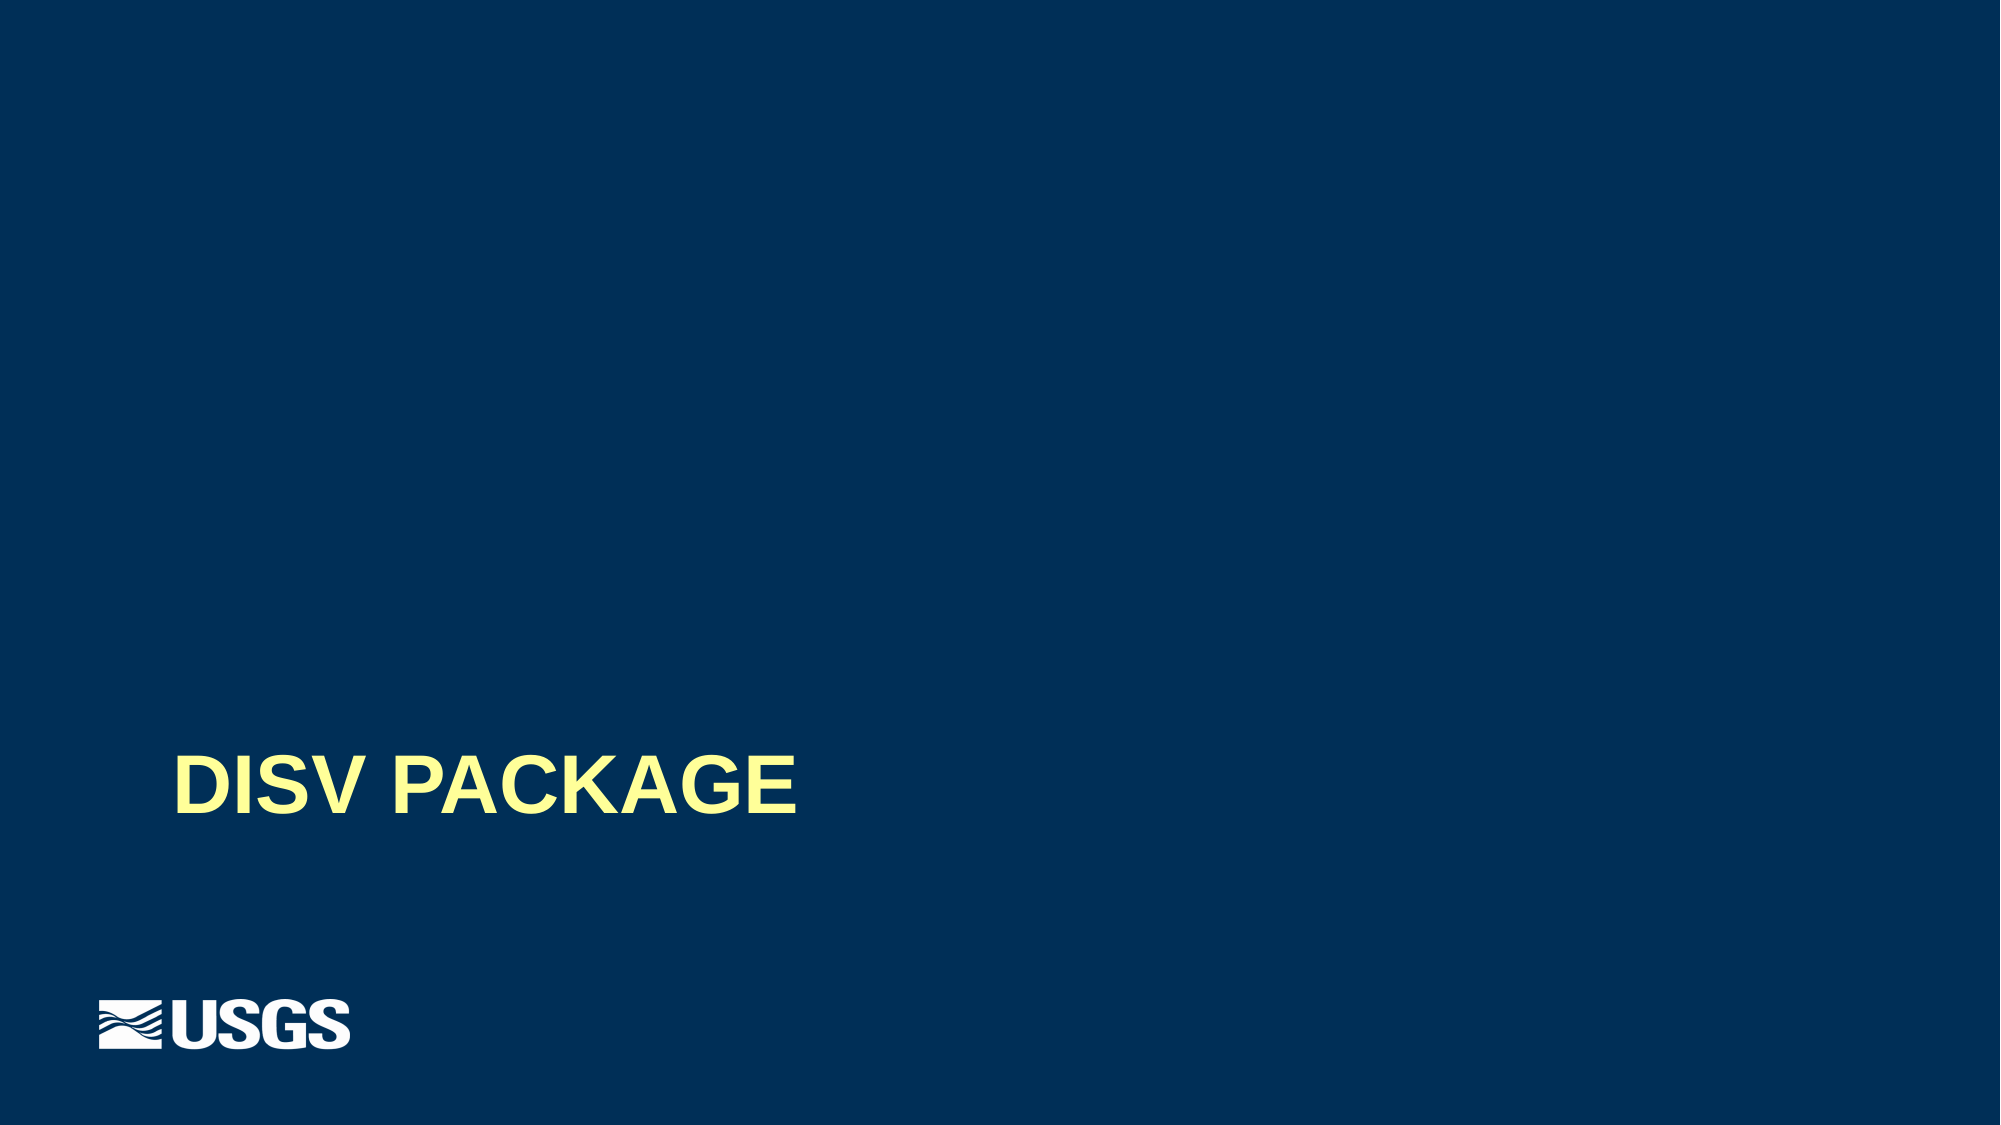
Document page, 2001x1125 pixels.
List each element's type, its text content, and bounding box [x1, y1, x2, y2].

title DISV package [157, 722, 1858, 947]
